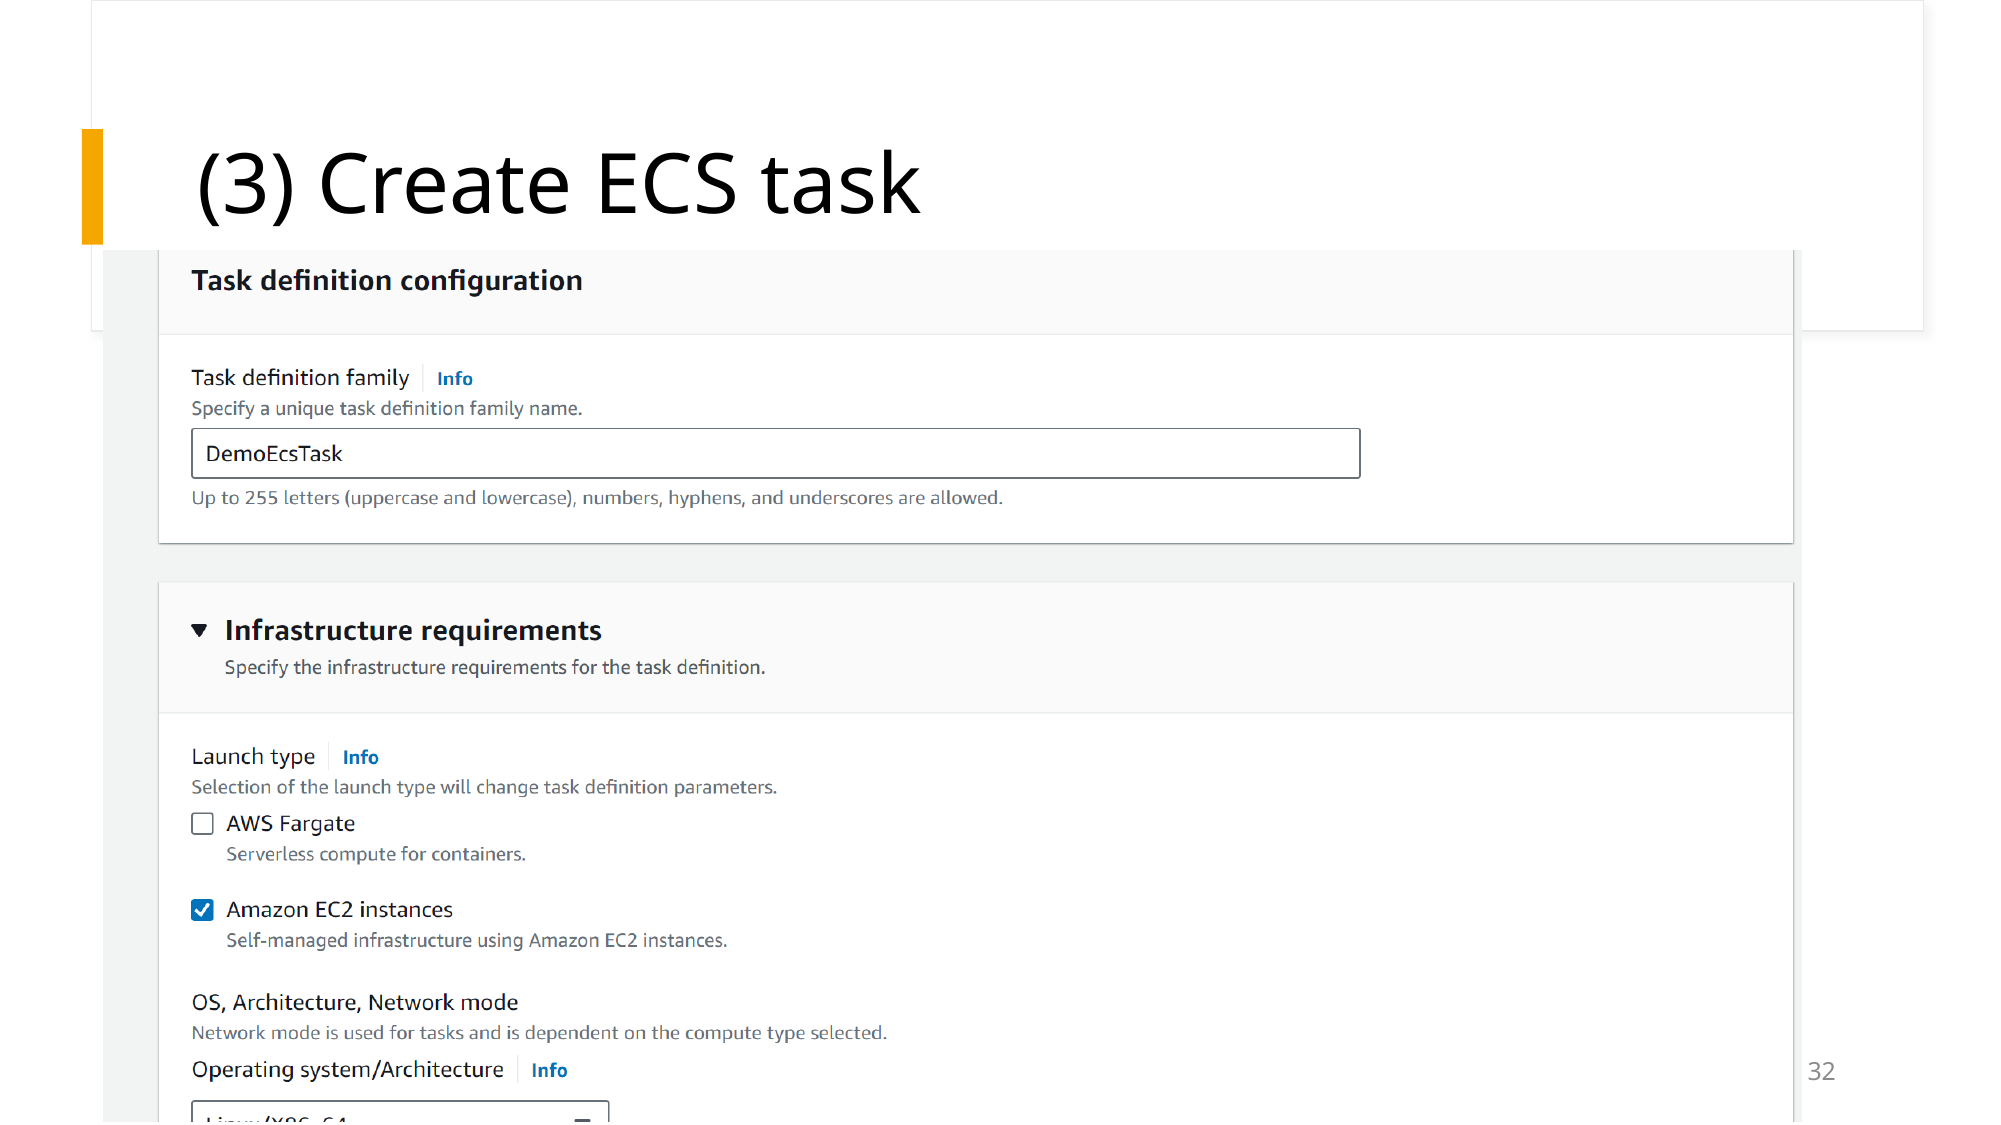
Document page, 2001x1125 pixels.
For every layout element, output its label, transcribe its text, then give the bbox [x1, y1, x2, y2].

slide_number 32 [1802, 1042, 1851, 1103]
title (3) Create ECS task [183, 90, 1851, 284]
picture [103, 250, 1802, 1122]
